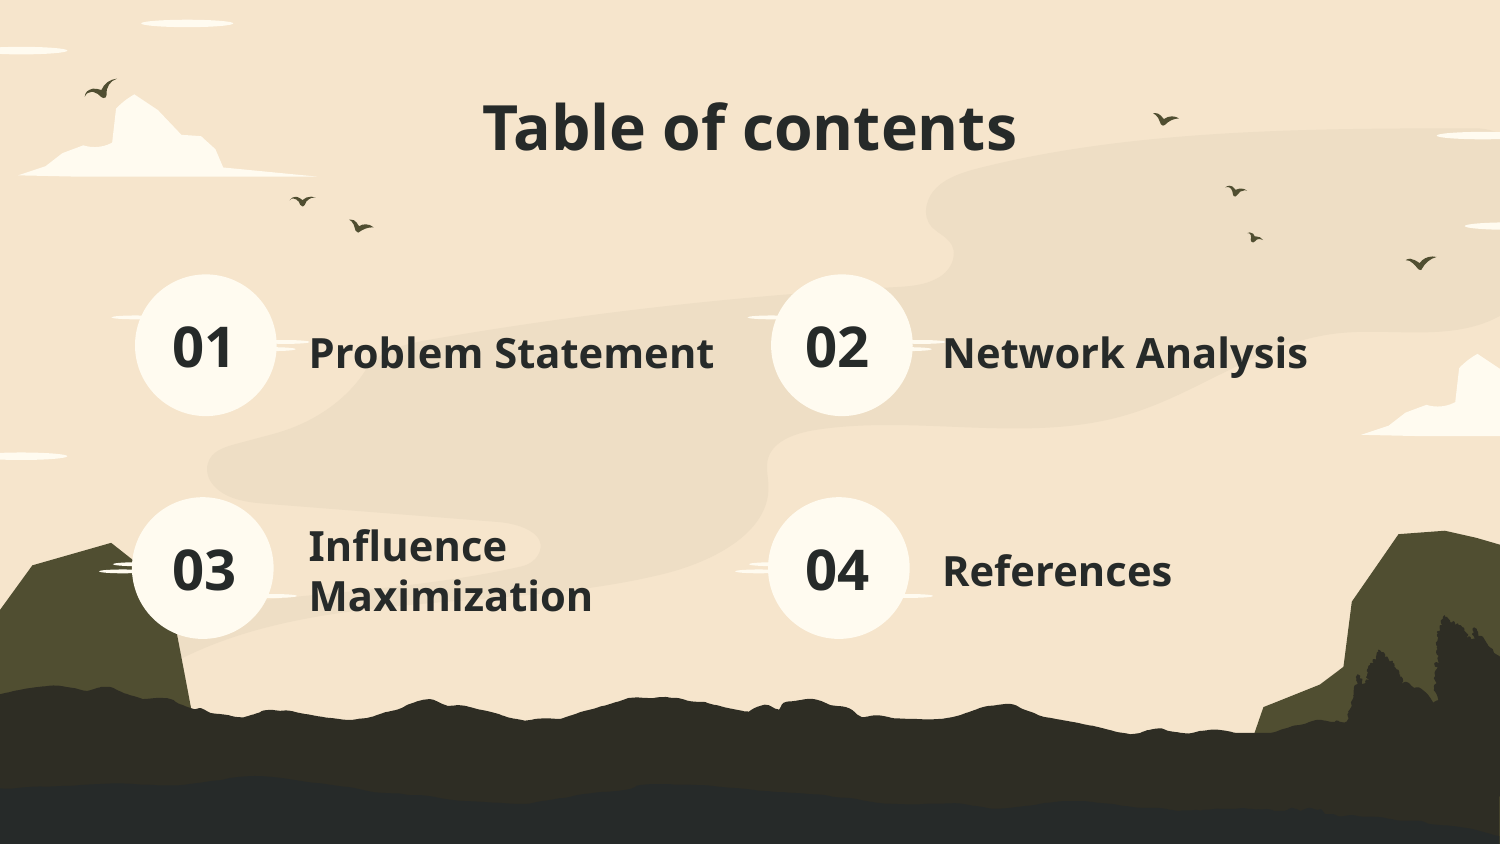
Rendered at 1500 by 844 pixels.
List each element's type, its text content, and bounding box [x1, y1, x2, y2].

title Table of contents [433, 72, 1067, 167]
title Problem Statement [315, 313, 742, 391]
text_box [747, 274, 946, 417]
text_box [111, 274, 310, 417]
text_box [98, 496, 298, 640]
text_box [734, 496, 934, 640]
title References [938, 531, 1375, 609]
title Influence Maximization [302, 531, 729, 609]
title Network Analysis [951, 313, 1375, 391]
